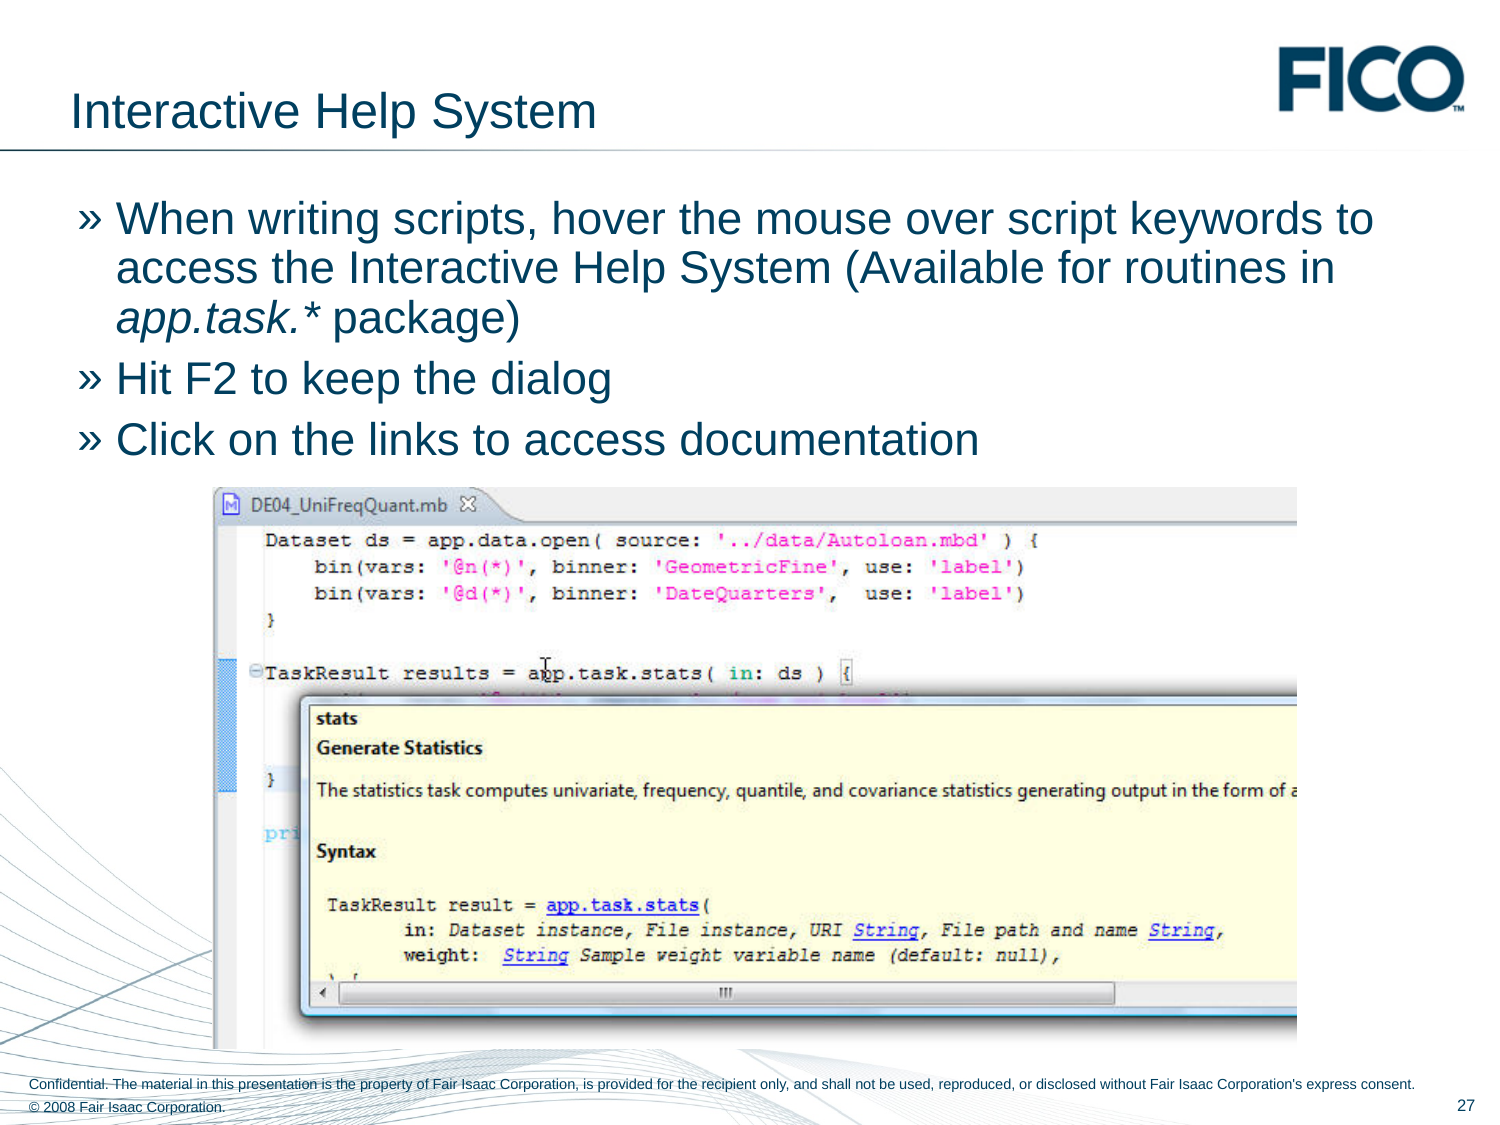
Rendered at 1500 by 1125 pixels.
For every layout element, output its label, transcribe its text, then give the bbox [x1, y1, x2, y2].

list When writing scripts, hover the mouse over script keywords to access the Interactive Help System (Available for routines in app.task.* package) Hit F2 to keep the dialog Click on the links to access documentation [62, 187, 1463, 481]
title Interactive Help System [62, 0, 1463, 139]
picture [0, 0, 1500, 1125]
